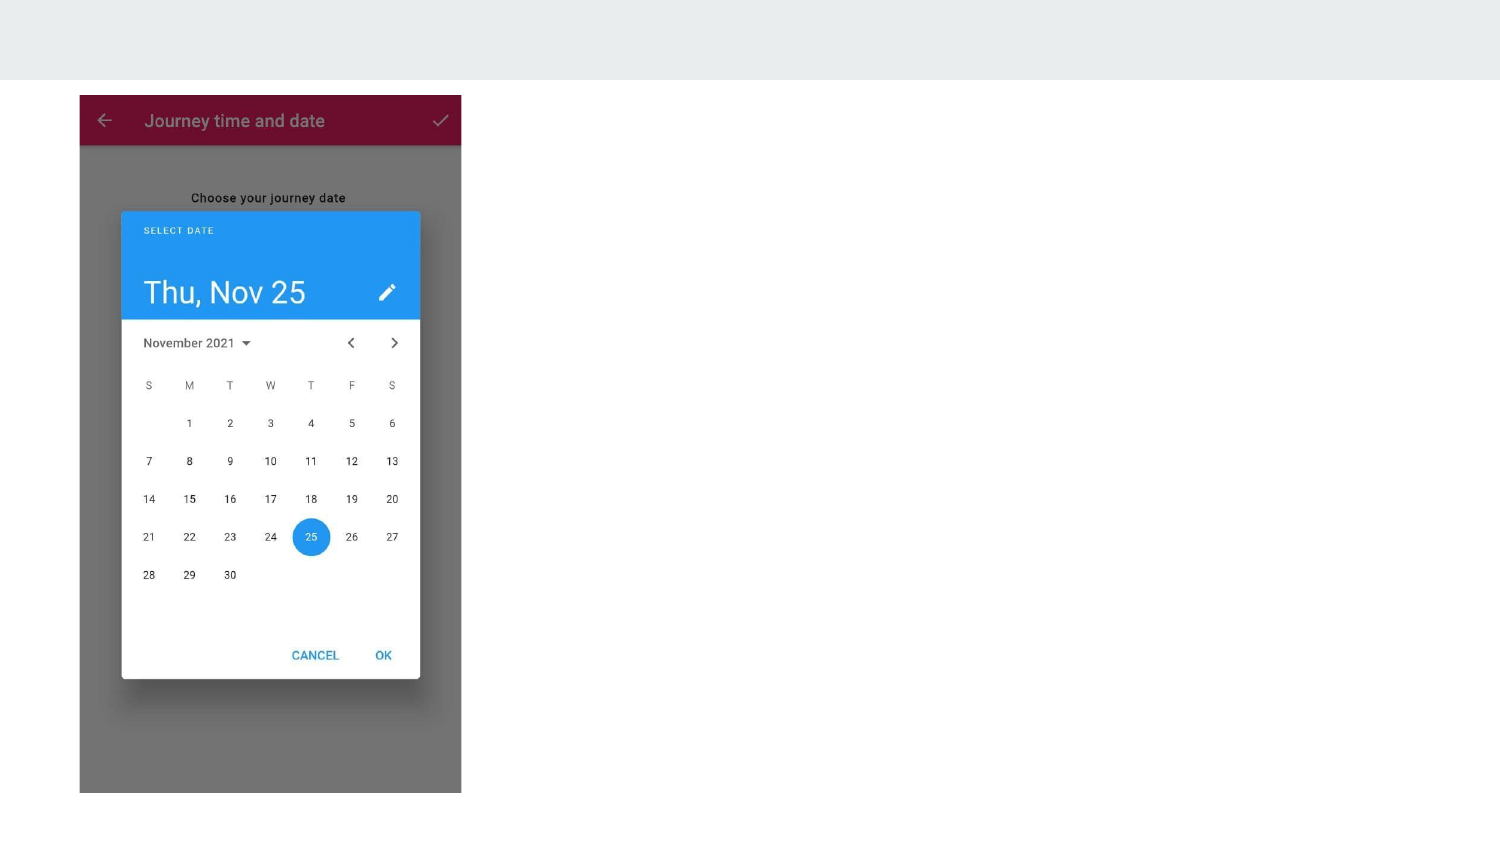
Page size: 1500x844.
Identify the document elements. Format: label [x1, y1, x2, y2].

picture [79, 94, 462, 793]
